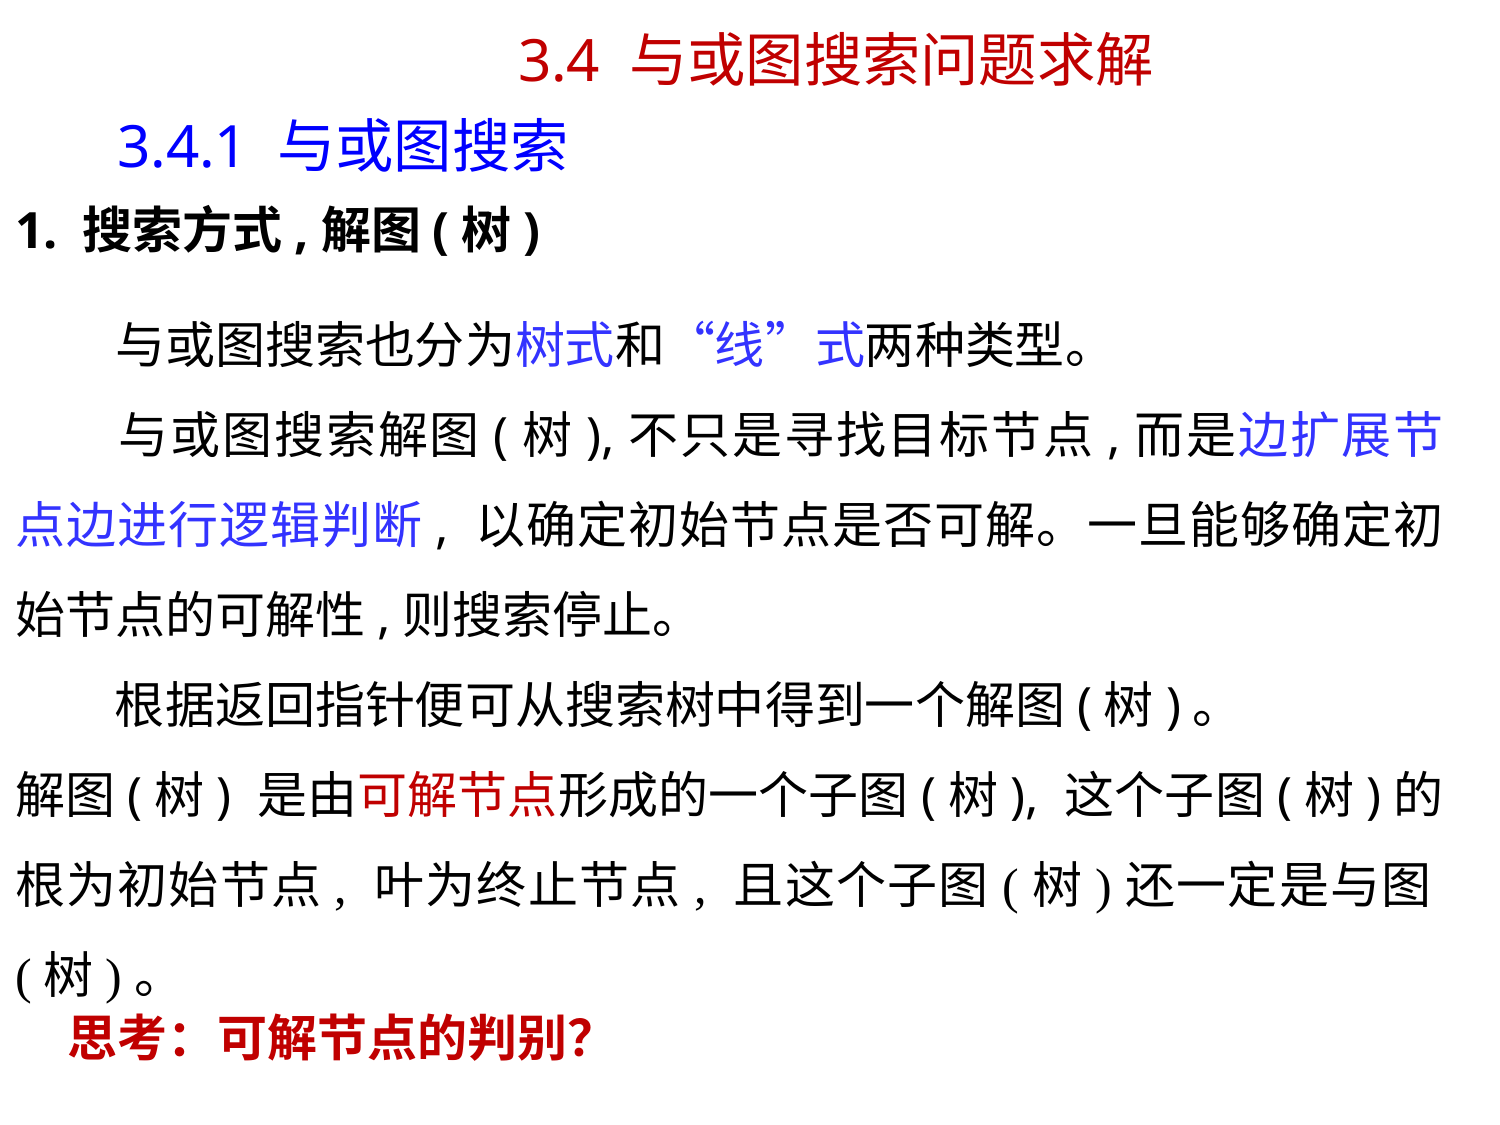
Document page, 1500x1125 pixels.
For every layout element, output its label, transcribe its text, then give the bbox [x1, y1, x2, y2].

text_box 3.4.1 与或图搜索 [102, 101, 623, 187]
text_box 思考：可解节点的判别？ [53, 999, 1232, 1075]
text_box 3.4 与或图搜索问题求解 [503, 16, 1208, 101]
text_box 1. 搜索方式,解图(树) 与或图搜索也分为树式和“线”式两种类型。 与或图搜索解图(树),不只是寻找目标节点,而是边扩展节点边进行逻辑判断, 以确定初始节点是否可解。一旦能够确定初始节点的可解性,则搜索停止。 根据返回指针便可从搜索树中得到一个解图(树)。 解图(树) 是由可解节点形成的一个子图(树), 这个子图(树)的根为初始节点, 叶为终止节点, 且这个子图(树)还一定是与图(树)。 [0, 172, 1459, 929]
